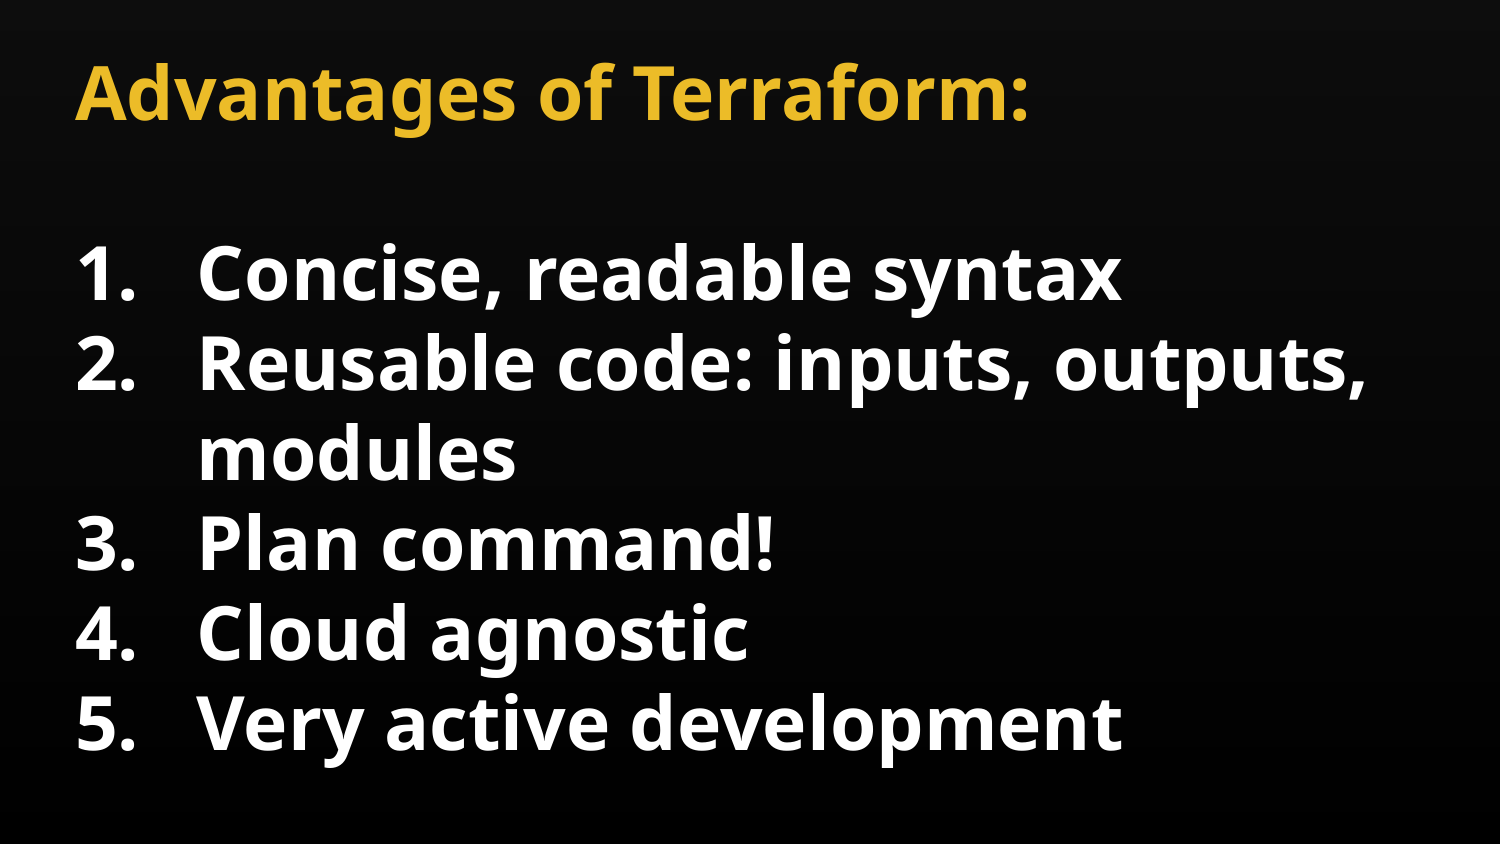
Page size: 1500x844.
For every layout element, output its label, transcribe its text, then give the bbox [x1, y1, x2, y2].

text_box Advantages of Terraform: Concise, readable syntax Reusable code: inputs, outputs, modules Plan command! Cloud agnostic Very active development [0, 0, 1500, 844]
